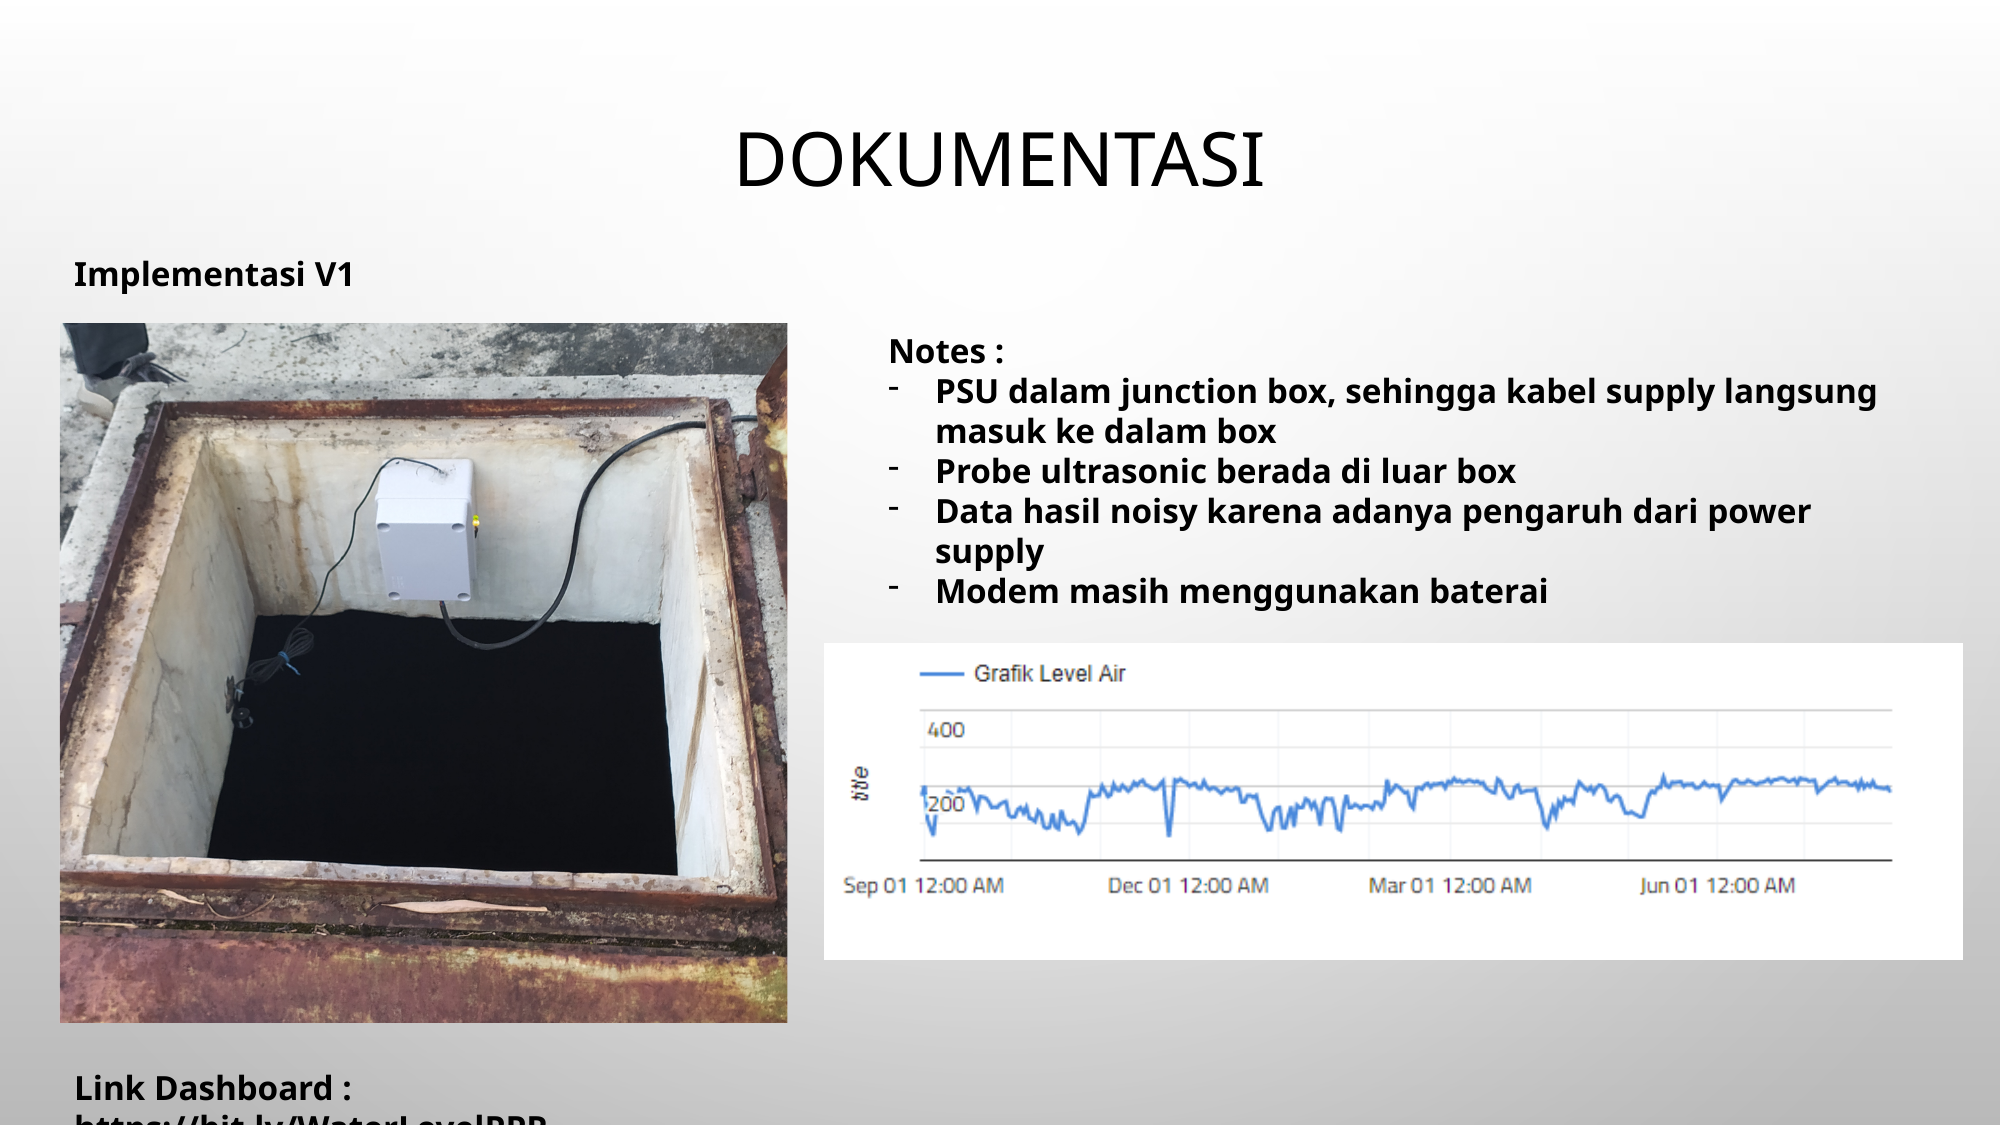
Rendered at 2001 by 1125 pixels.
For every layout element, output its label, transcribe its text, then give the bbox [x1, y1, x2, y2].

text_box Implementasi V1 [59, 245, 556, 301]
title Dokumentasi [149, 101, 1851, 224]
text_box Link Dashboard : https://bit.ly/WaterLevelPPR [59, 1059, 788, 1125]
picture [0, 0, 2000, 1125]
text_box Notes : PSU dalam junction box, sehingga kabel supply langsung masuk ke dalam box Probe ultrasonic berada di luar box Data hasil noisy karena adanya pengaruh dari power supply Modem masih menggunakan baterai [873, 323, 1941, 641]
